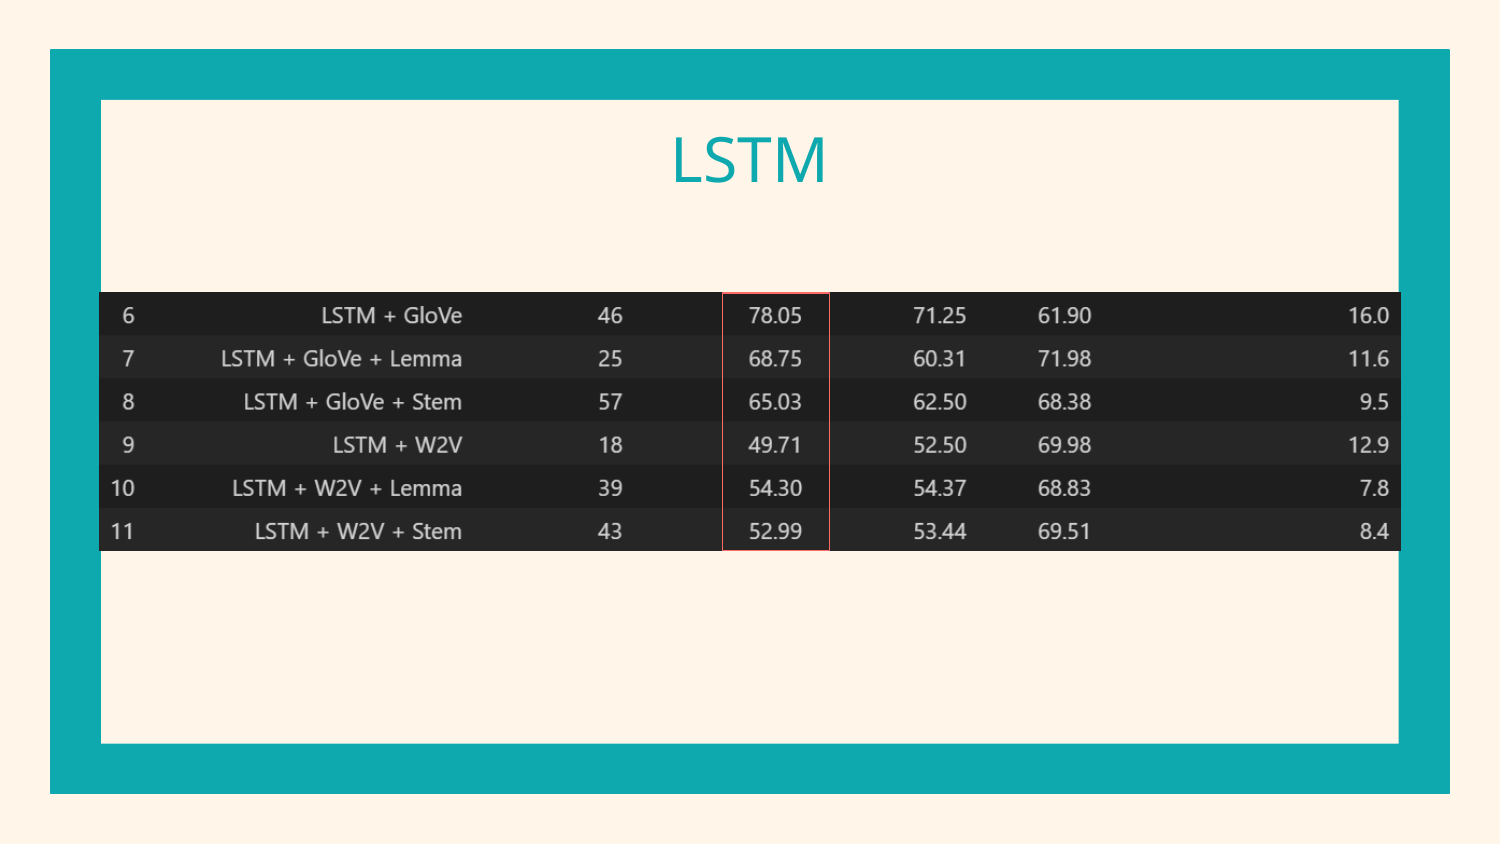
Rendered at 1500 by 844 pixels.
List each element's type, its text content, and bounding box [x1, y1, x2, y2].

title LSTM [180, 105, 1320, 190]
picture [99, 292, 1401, 551]
